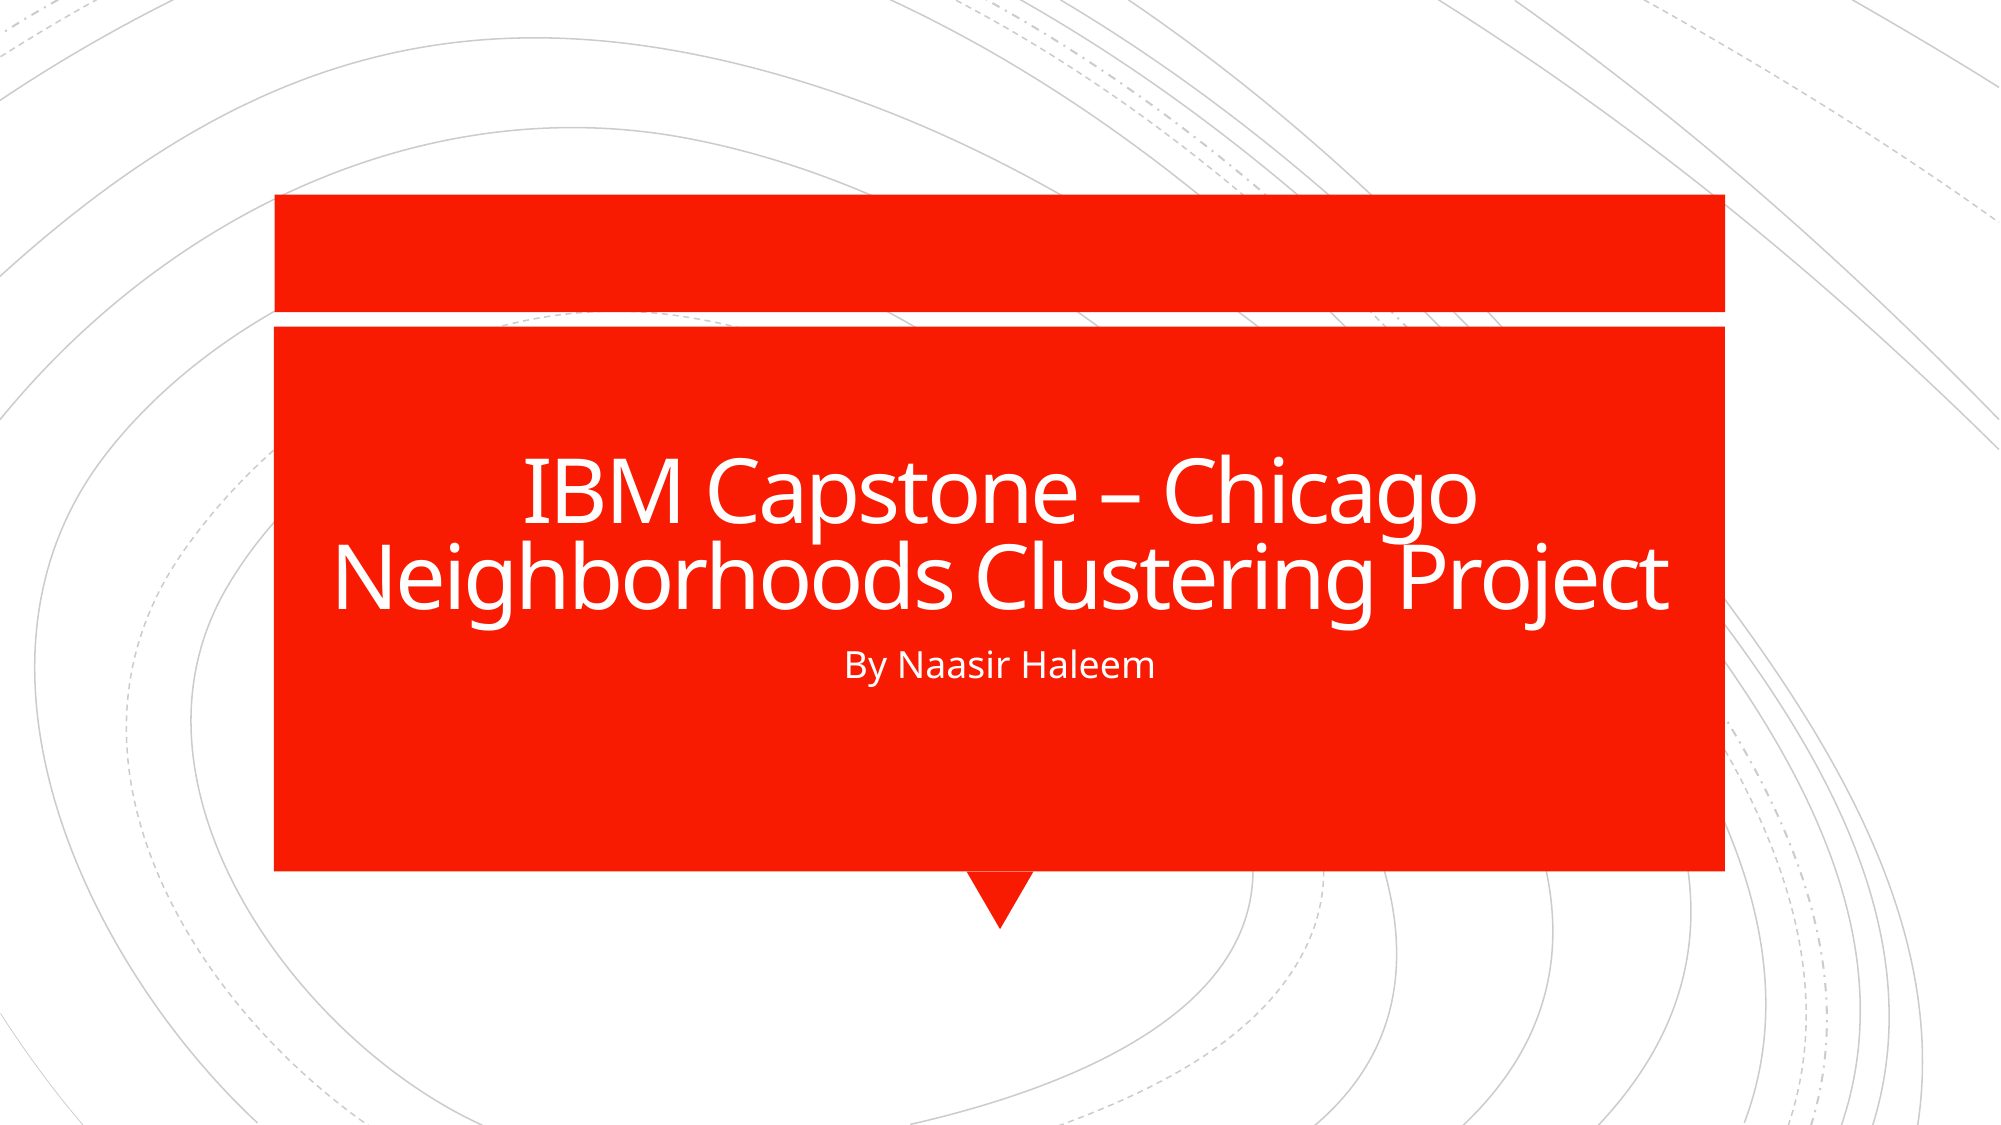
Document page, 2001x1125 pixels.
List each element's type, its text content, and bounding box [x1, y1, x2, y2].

title IBM Capstone – Chicago Neighborhoods Clustering Project [288, 340, 1713, 628]
subtitle By Naasir Haleem [288, 640, 1712, 858]
